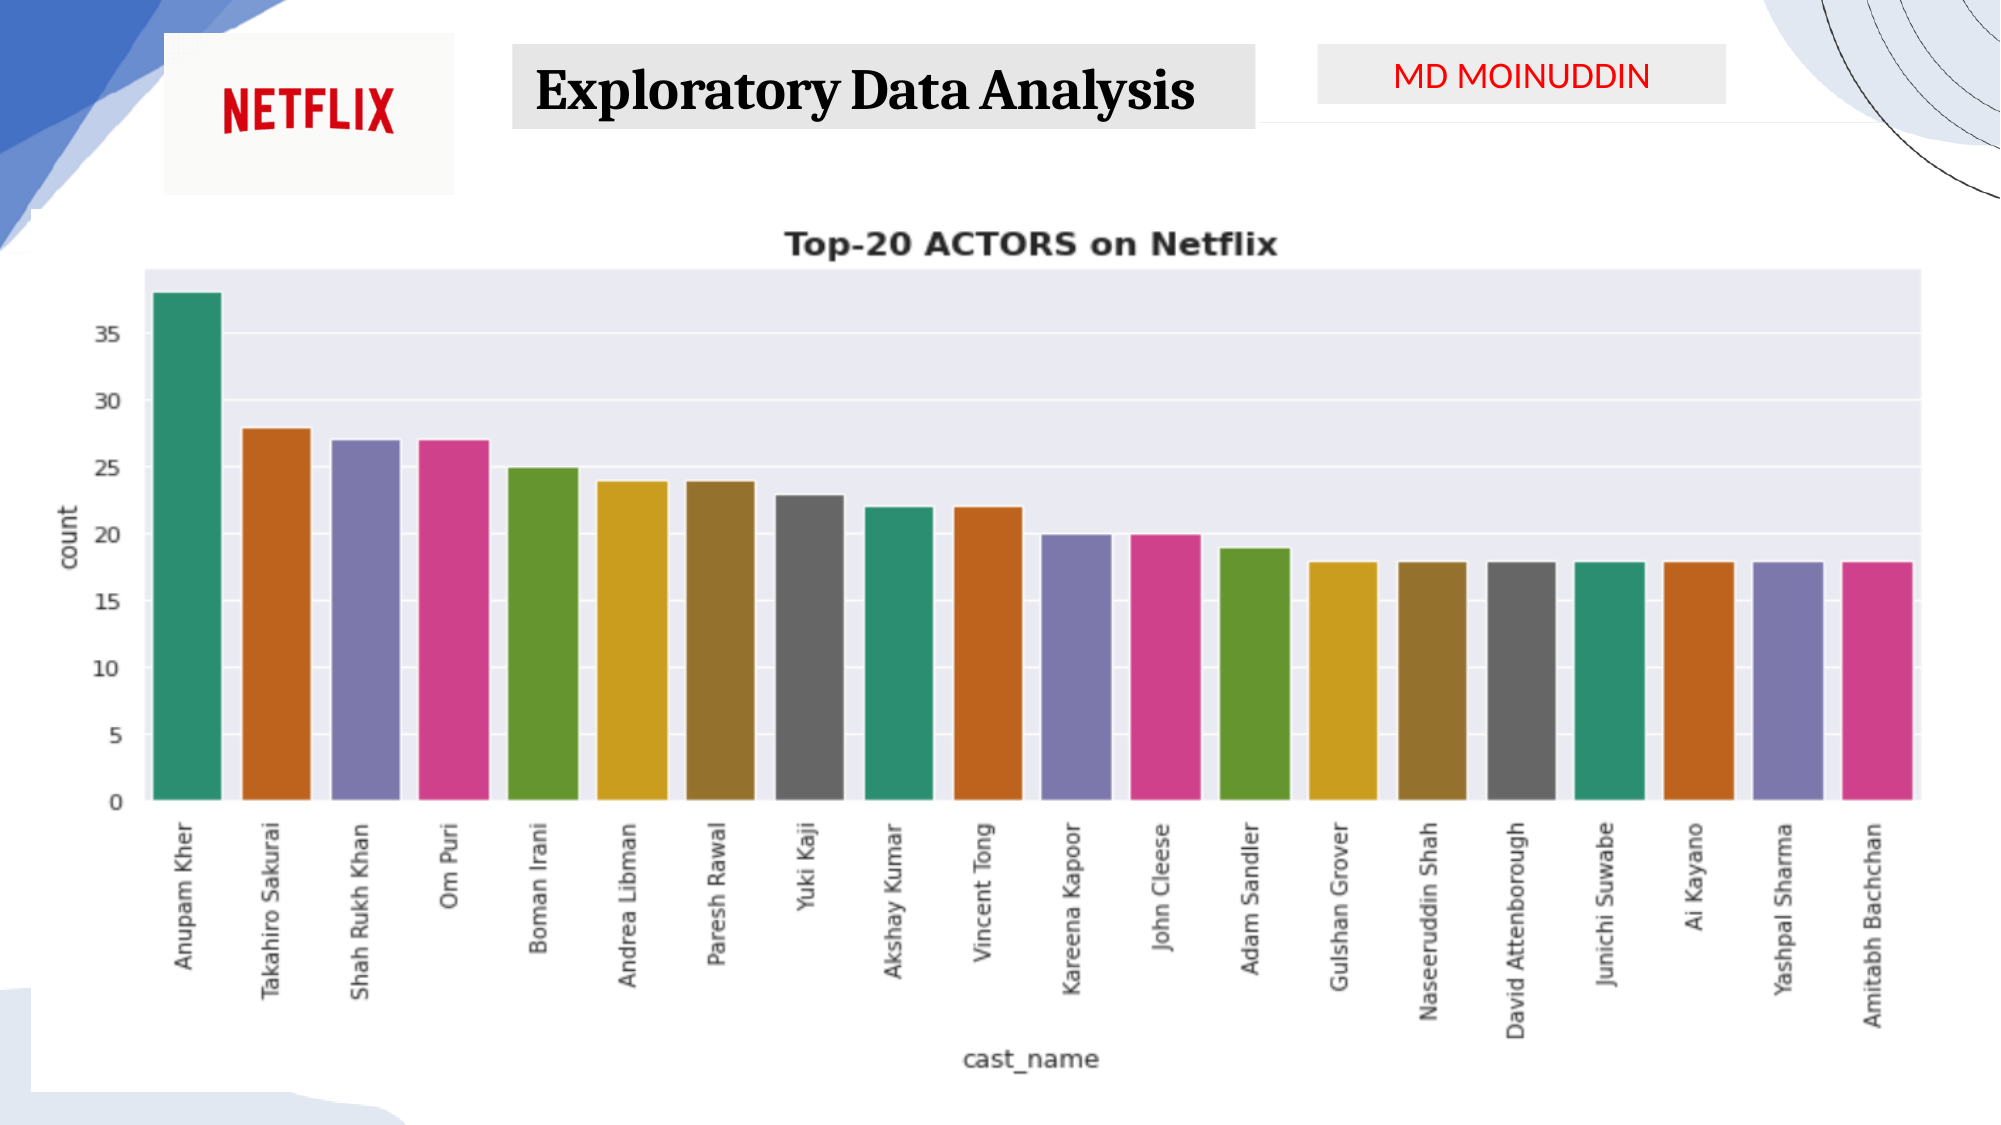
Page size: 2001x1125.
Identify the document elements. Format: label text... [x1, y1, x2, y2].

text_box Exploratory Data Analysis [512, 44, 1256, 129]
picture [0, 0, 2000, 1125]
